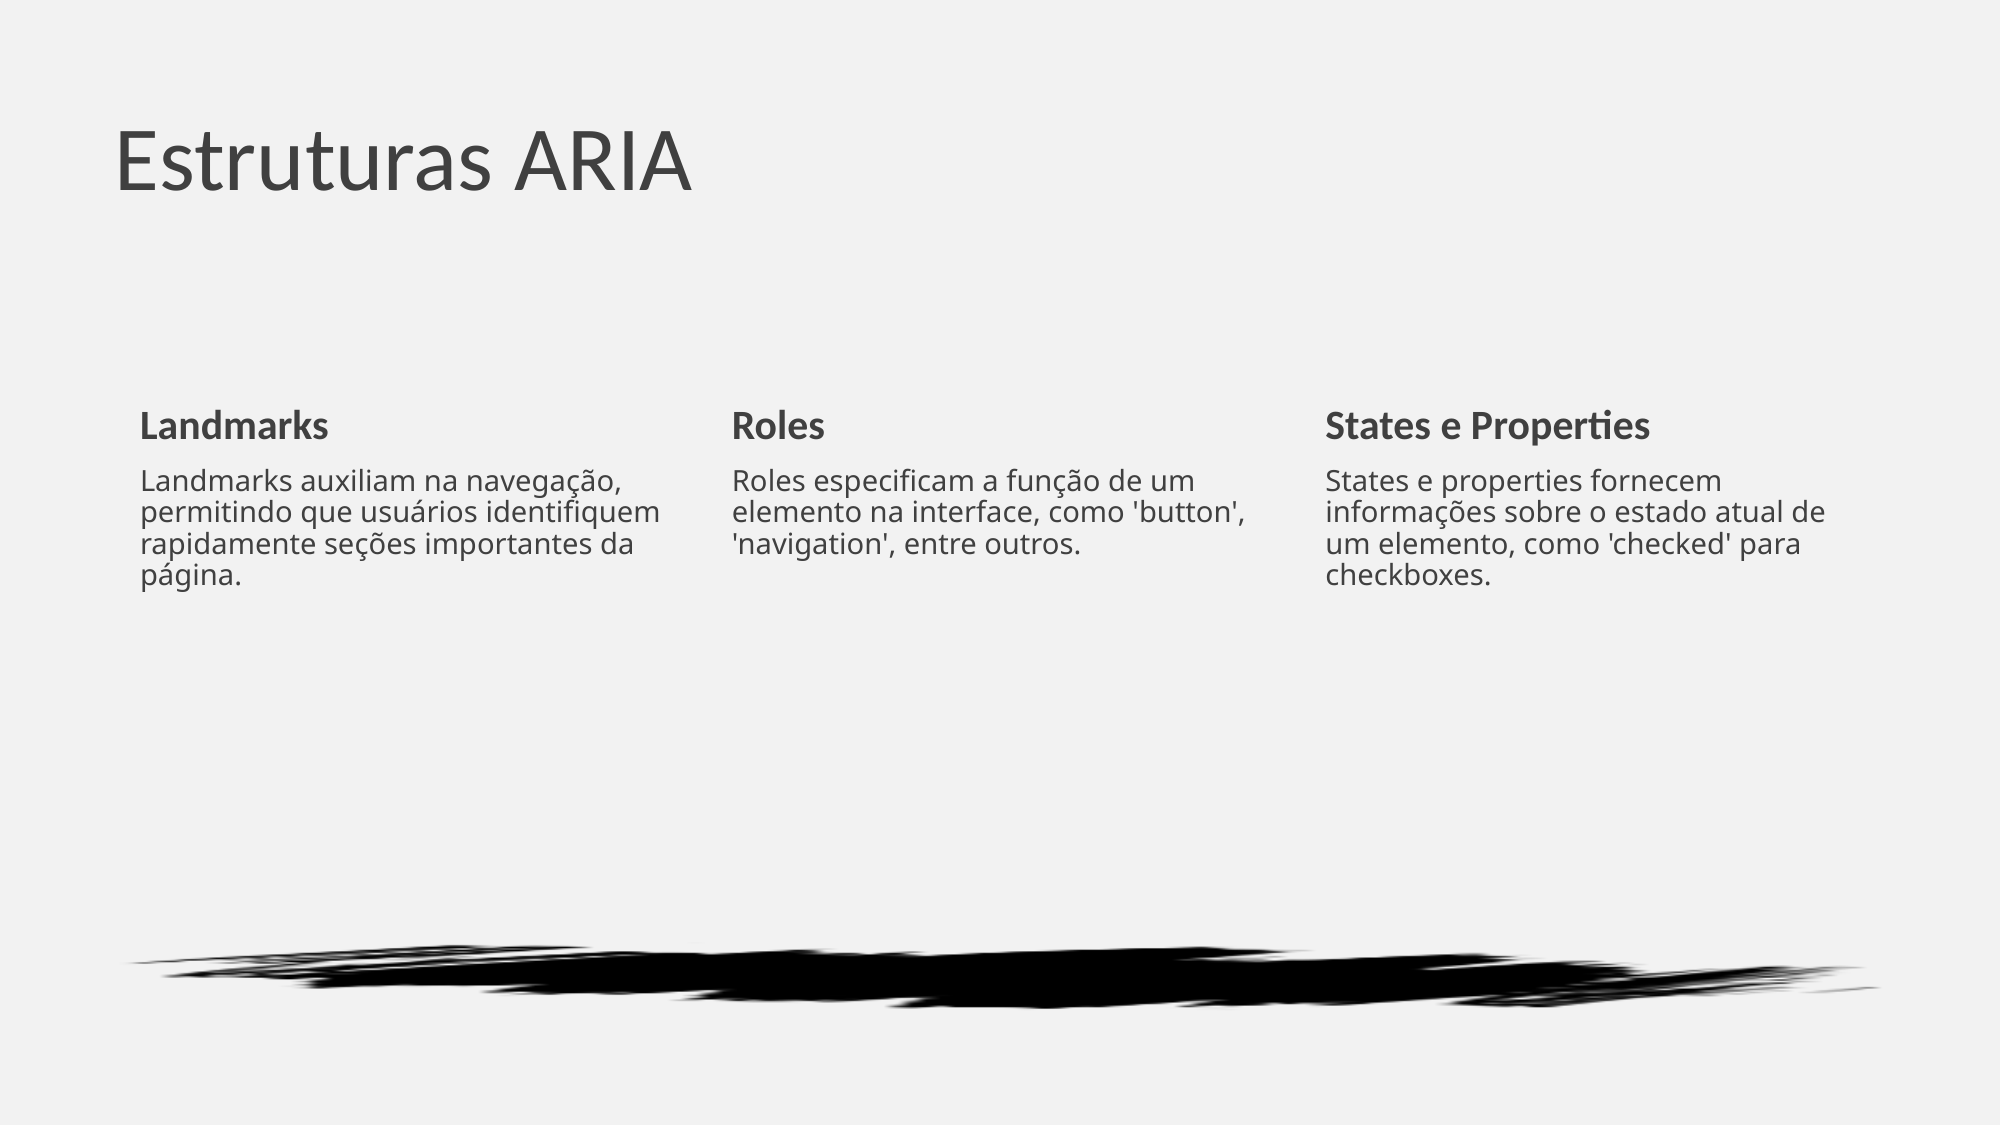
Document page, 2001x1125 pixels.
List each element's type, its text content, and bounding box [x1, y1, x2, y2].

list States e Properties [1310, 358, 1877, 456]
list Roles especificam a função de um elemento na interface, como 'button', 'navigation', entre outros. [716, 458, 1284, 596]
picture [99, 933, 1900, 1023]
list Landmarks [125, 358, 692, 456]
list States e properties fornecem informações sobre o estado atual de um elemento, como 'checked' para checkboxes. [1310, 458, 1877, 596]
list Landmarks auxiliam na navegação, permitindo que usuários identifiquem rapidamente seções importantes da página. [125, 458, 692, 596]
list Roles [716, 358, 1284, 456]
title Estruturas ARIA [99, 59, 1900, 262]
